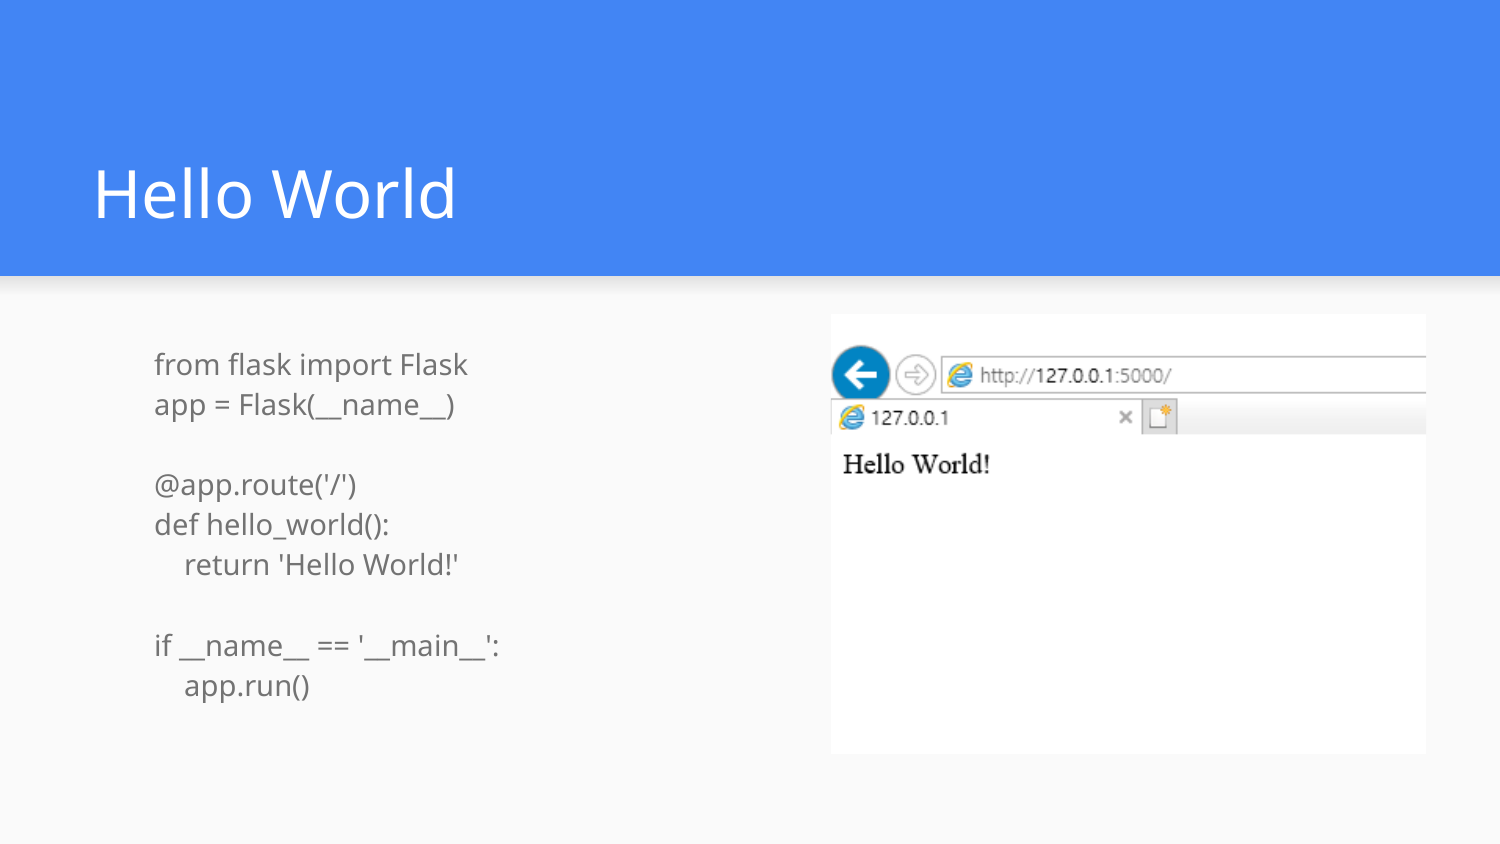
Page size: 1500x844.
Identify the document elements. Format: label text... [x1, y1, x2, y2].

picture [830, 314, 1427, 754]
title Hello World [77, 121, 1427, 248]
list from flask import Flask app = Flask(__name__) @app.route('/') def hello_world(): return 'Hello World!' if __name__ == '__main__': app.run() [139, 325, 592, 771]
